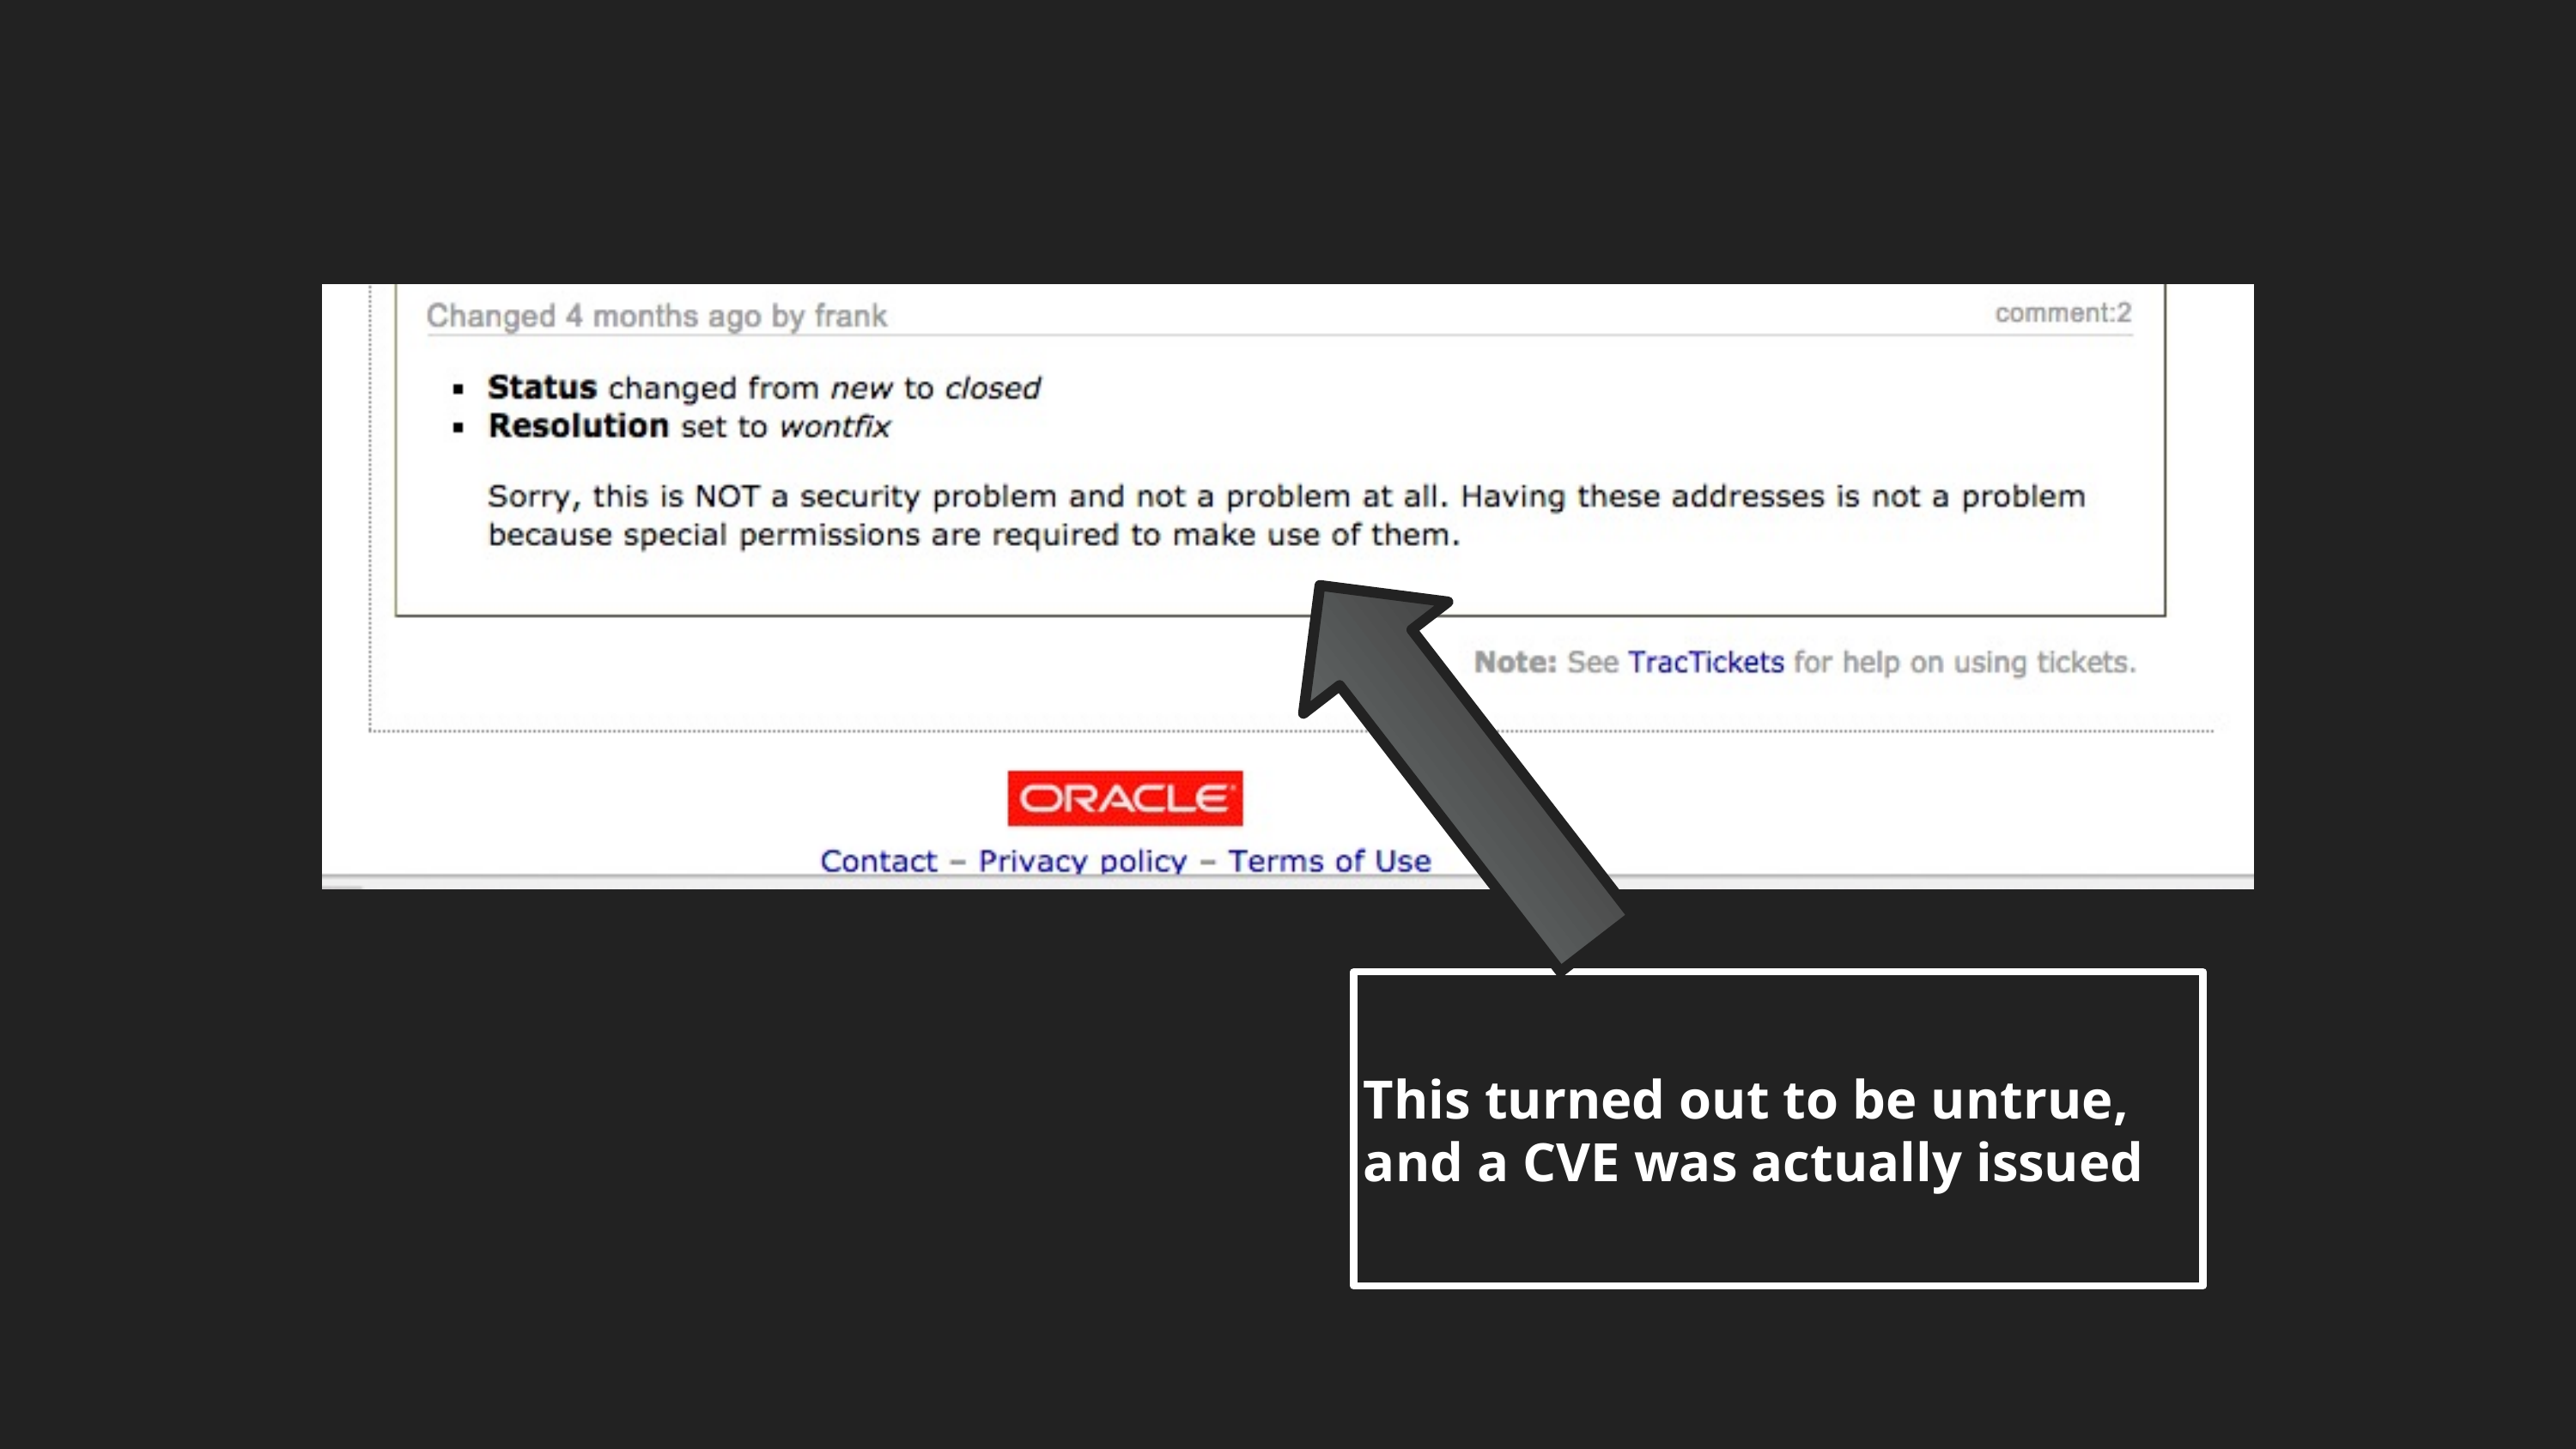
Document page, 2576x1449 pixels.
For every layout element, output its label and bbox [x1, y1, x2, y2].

text_box [1353, 537, 2203, 1287]
picture [321, 284, 2255, 889]
